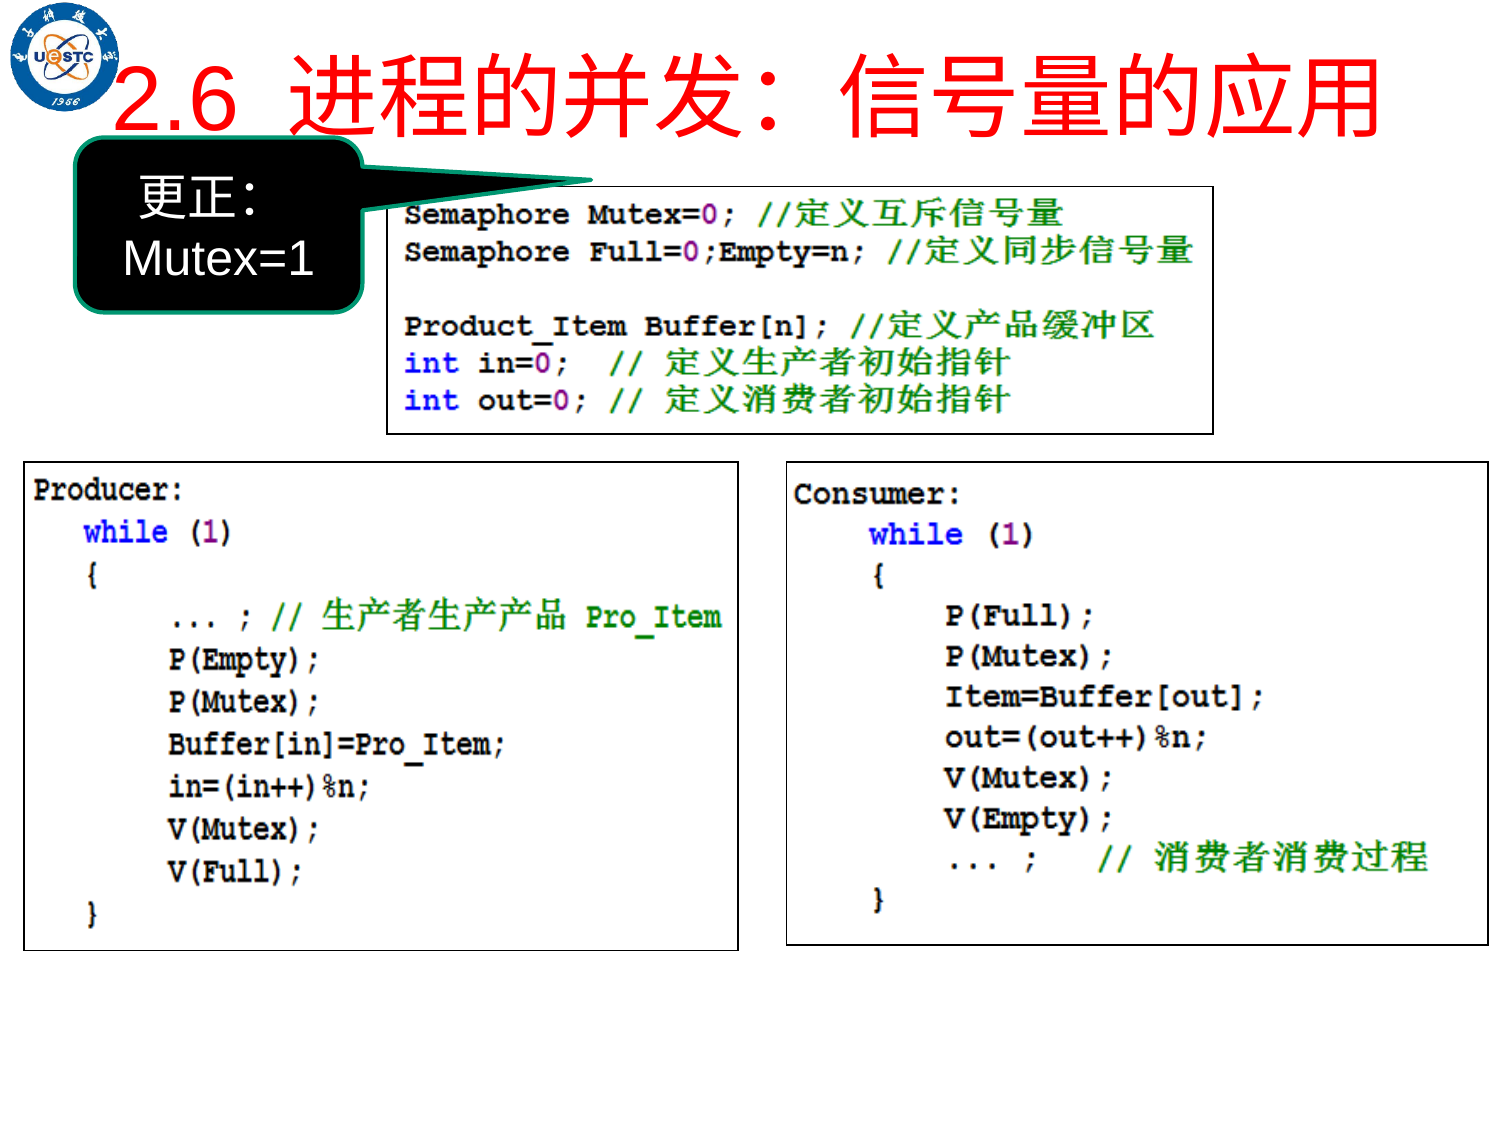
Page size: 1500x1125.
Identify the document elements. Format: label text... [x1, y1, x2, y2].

picture [787, 462, 1488, 945]
picture [24, 462, 738, 951]
title 2.6 进程的并发：信号量的应用 [0, 0, 1500, 188]
text_box 更正：Mutex=1 [72, 135, 594, 315]
picture [387, 187, 1213, 434]
